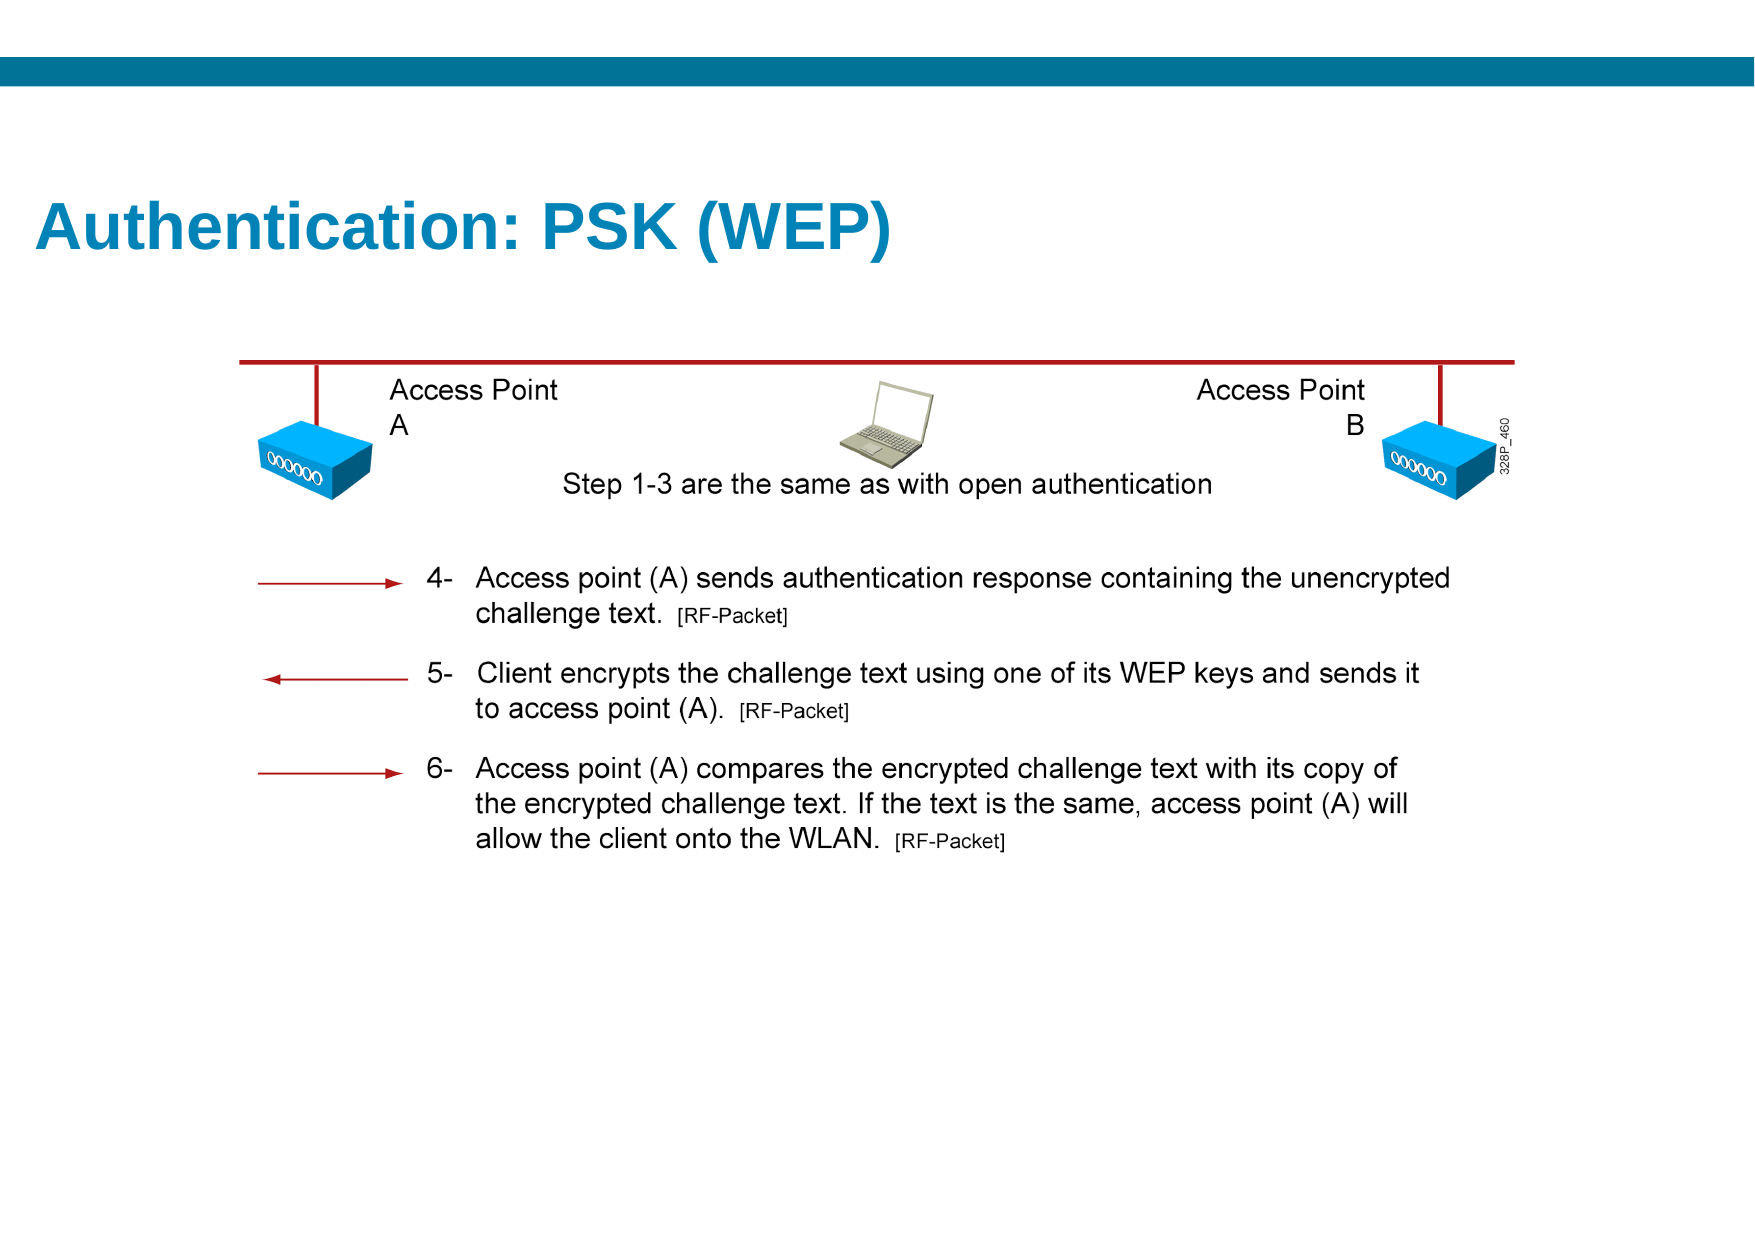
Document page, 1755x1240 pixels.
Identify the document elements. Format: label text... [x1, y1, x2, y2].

text_box [239, 360, 1515, 880]
title Authentication: PSK (WEP) [32, 121, 1722, 262]
